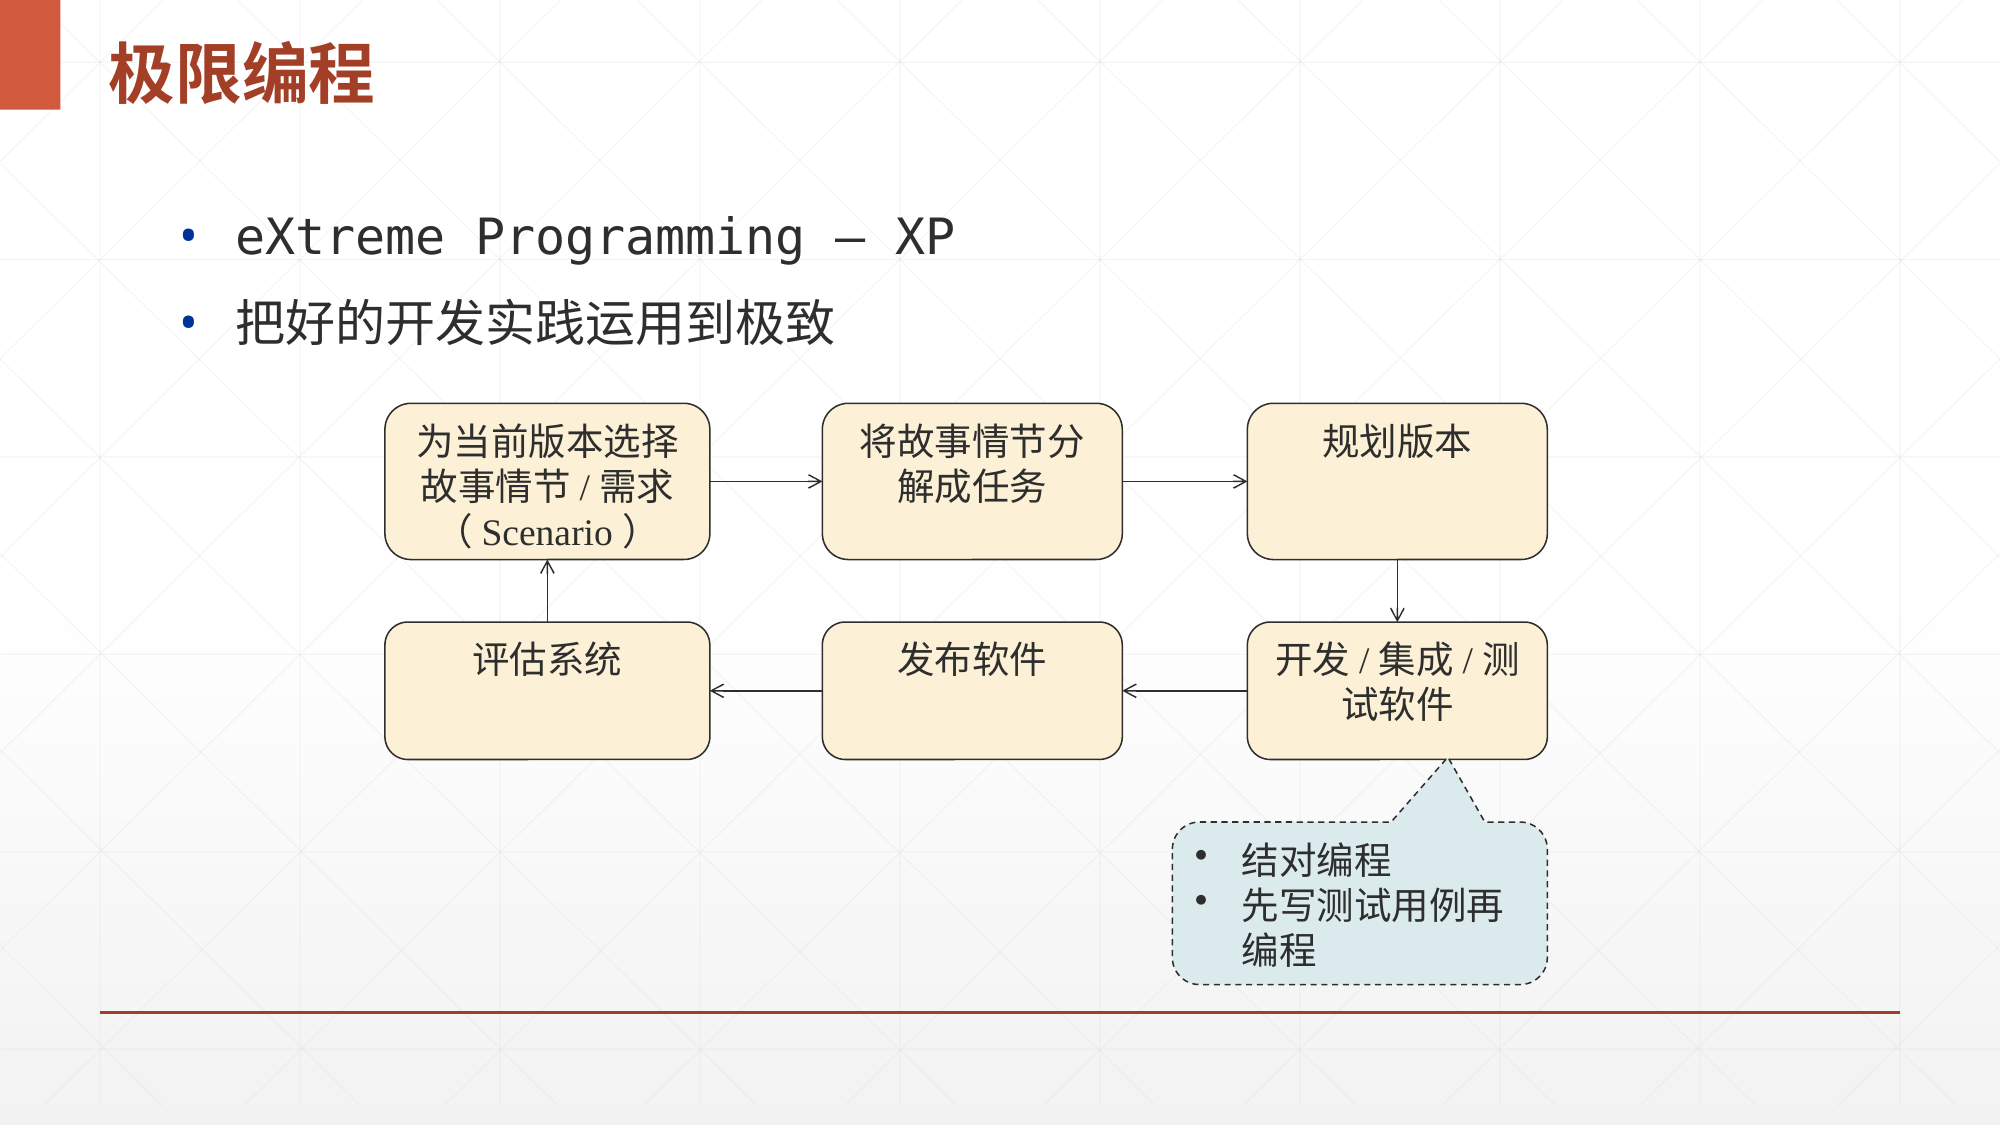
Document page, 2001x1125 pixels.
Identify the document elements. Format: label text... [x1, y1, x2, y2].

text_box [384, 403, 1548, 985]
text_box eXtreme Programming – XP 把好的开发实践运用到极致 [179, 192, 1529, 960]
title 极限编程 [93, 0, 1230, 110]
